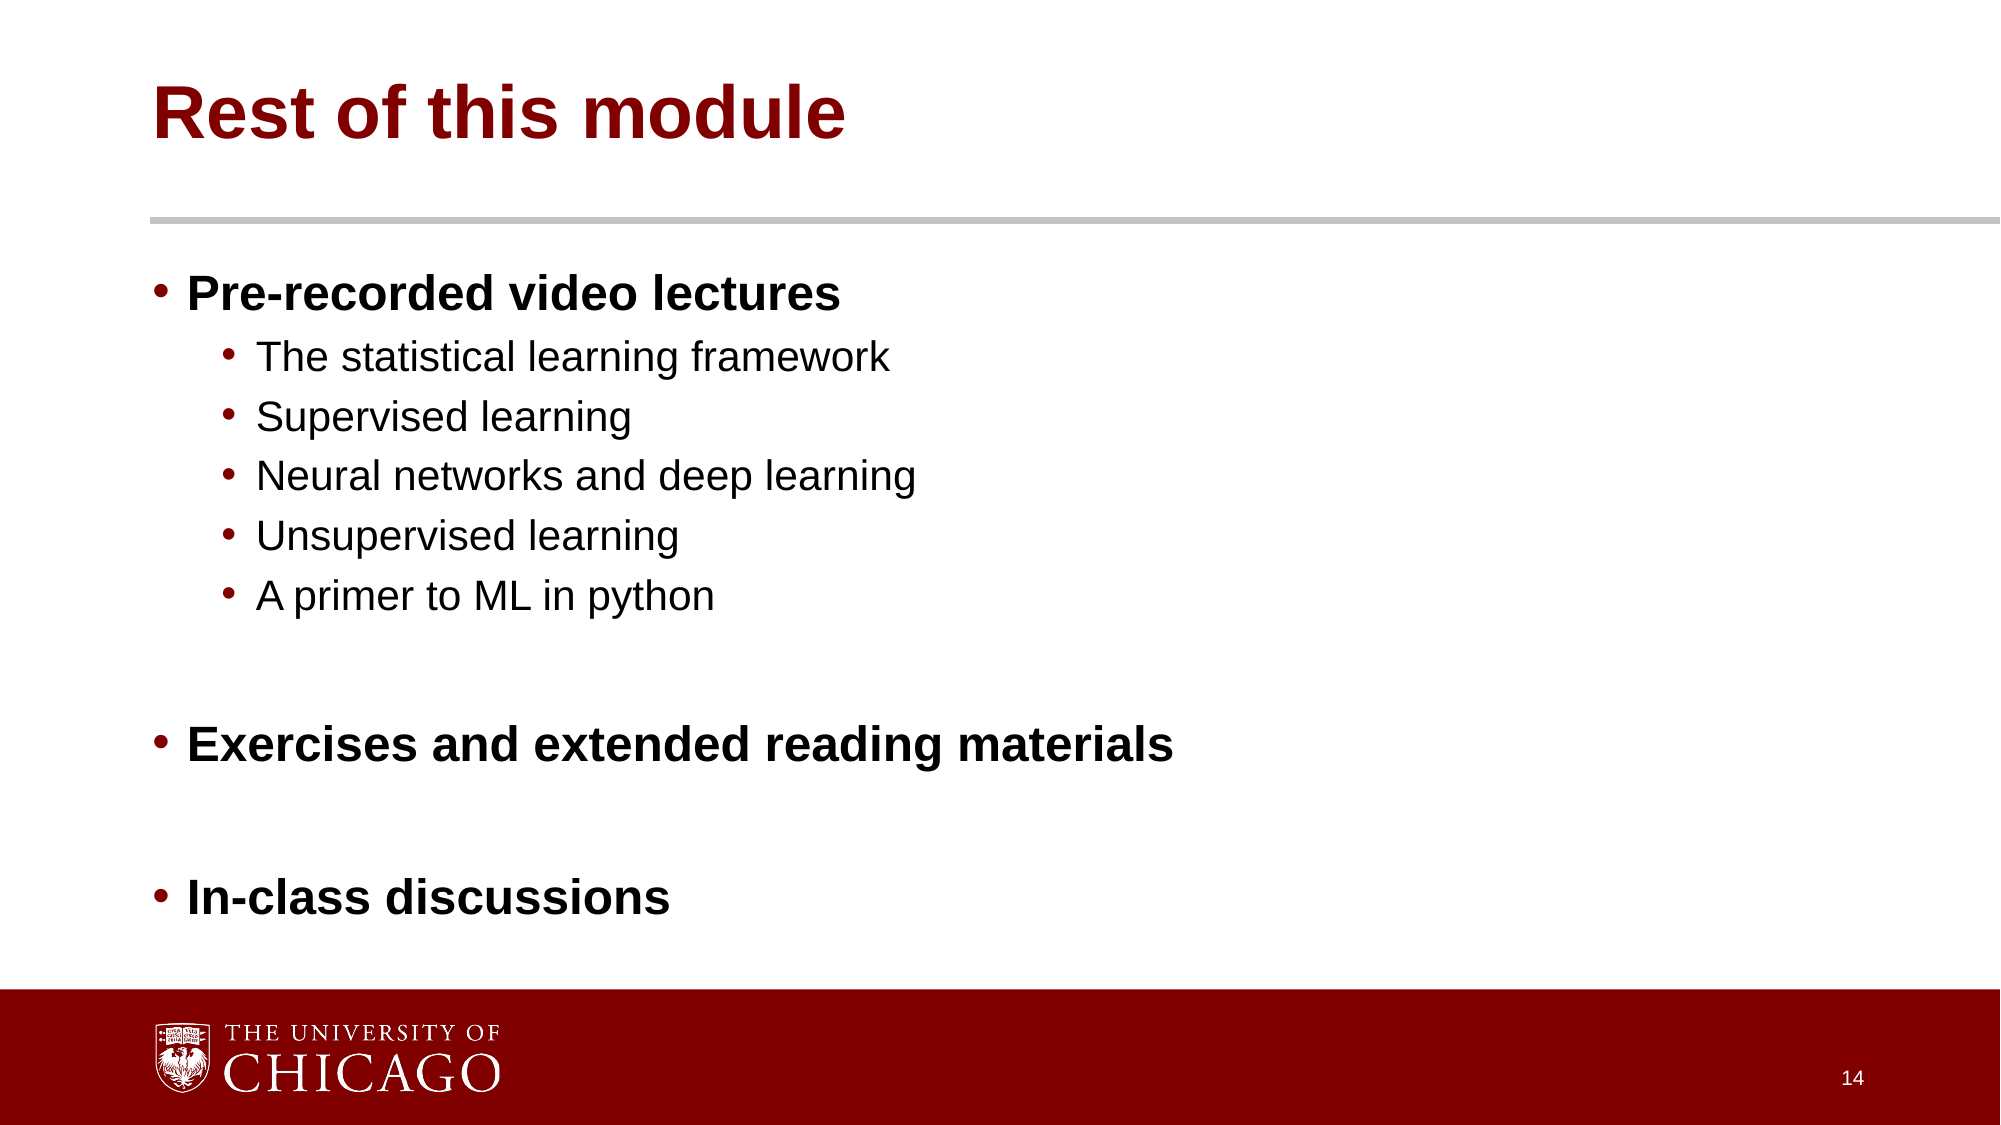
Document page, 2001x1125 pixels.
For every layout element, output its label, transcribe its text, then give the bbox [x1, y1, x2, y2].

title Rest of this module [137, 0, 1863, 218]
list Pre-recorded video lectures The statistical learning framework Supervised learning Neural networks and deep learning Unsupervised learning A primer to ML in python Exercises and extended reading materials In-class discussions [137, 253, 1863, 936]
slide_number 14 [1412, 1046, 1880, 1107]
